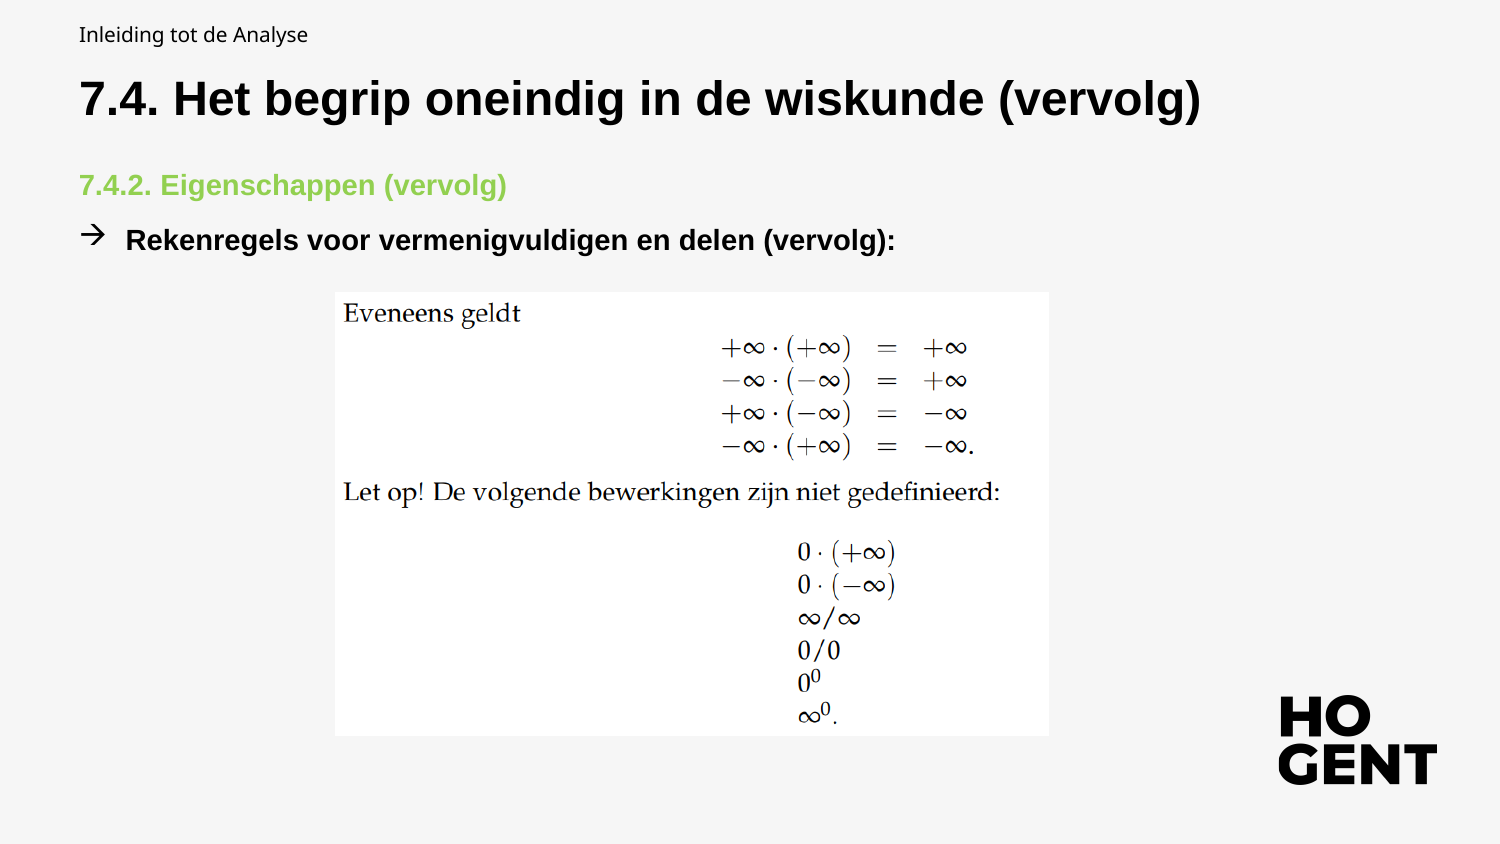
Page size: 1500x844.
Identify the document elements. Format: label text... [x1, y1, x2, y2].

list Inleiding tot de Analyse [64, 13, 740, 59]
text_box 7.4.2. Eigenschappen (vervolg) Rekenregels voor vermenigvuldigen en delen (vervolg): [64, 159, 1479, 719]
text_box [64, 719, 1479, 769]
picture [335, 292, 1050, 736]
text_box 7.4. Het begrip oneindig in de wiskunde (vervolg) [64, 59, 1425, 159]
